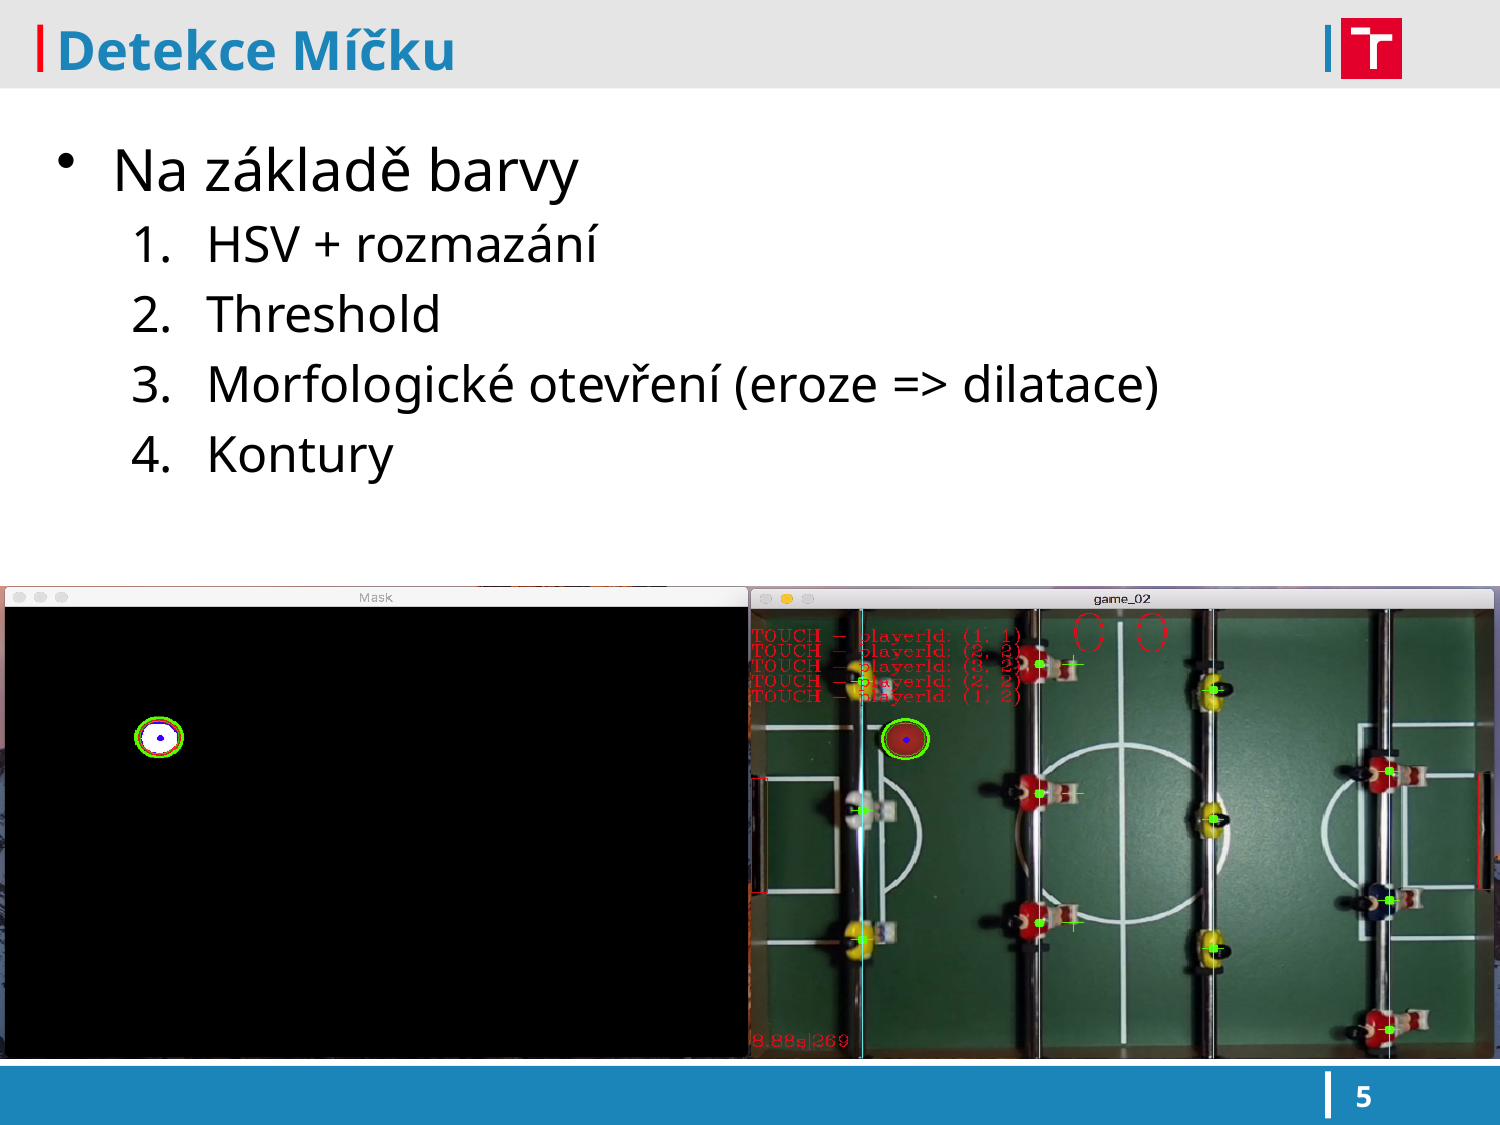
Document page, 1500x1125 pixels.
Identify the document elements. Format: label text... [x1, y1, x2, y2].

list Na základě barvy HSV + rozmazání Threshold Morfologické otevření (eroze => dilatace) Kontury [40, 125, 1471, 584]
picture [1341, 18, 1402, 79]
title Detekce Míčku [41, 0, 1318, 109]
picture [0, 585, 1500, 1059]
slide_number 5 [1340, 1070, 1477, 1125]
